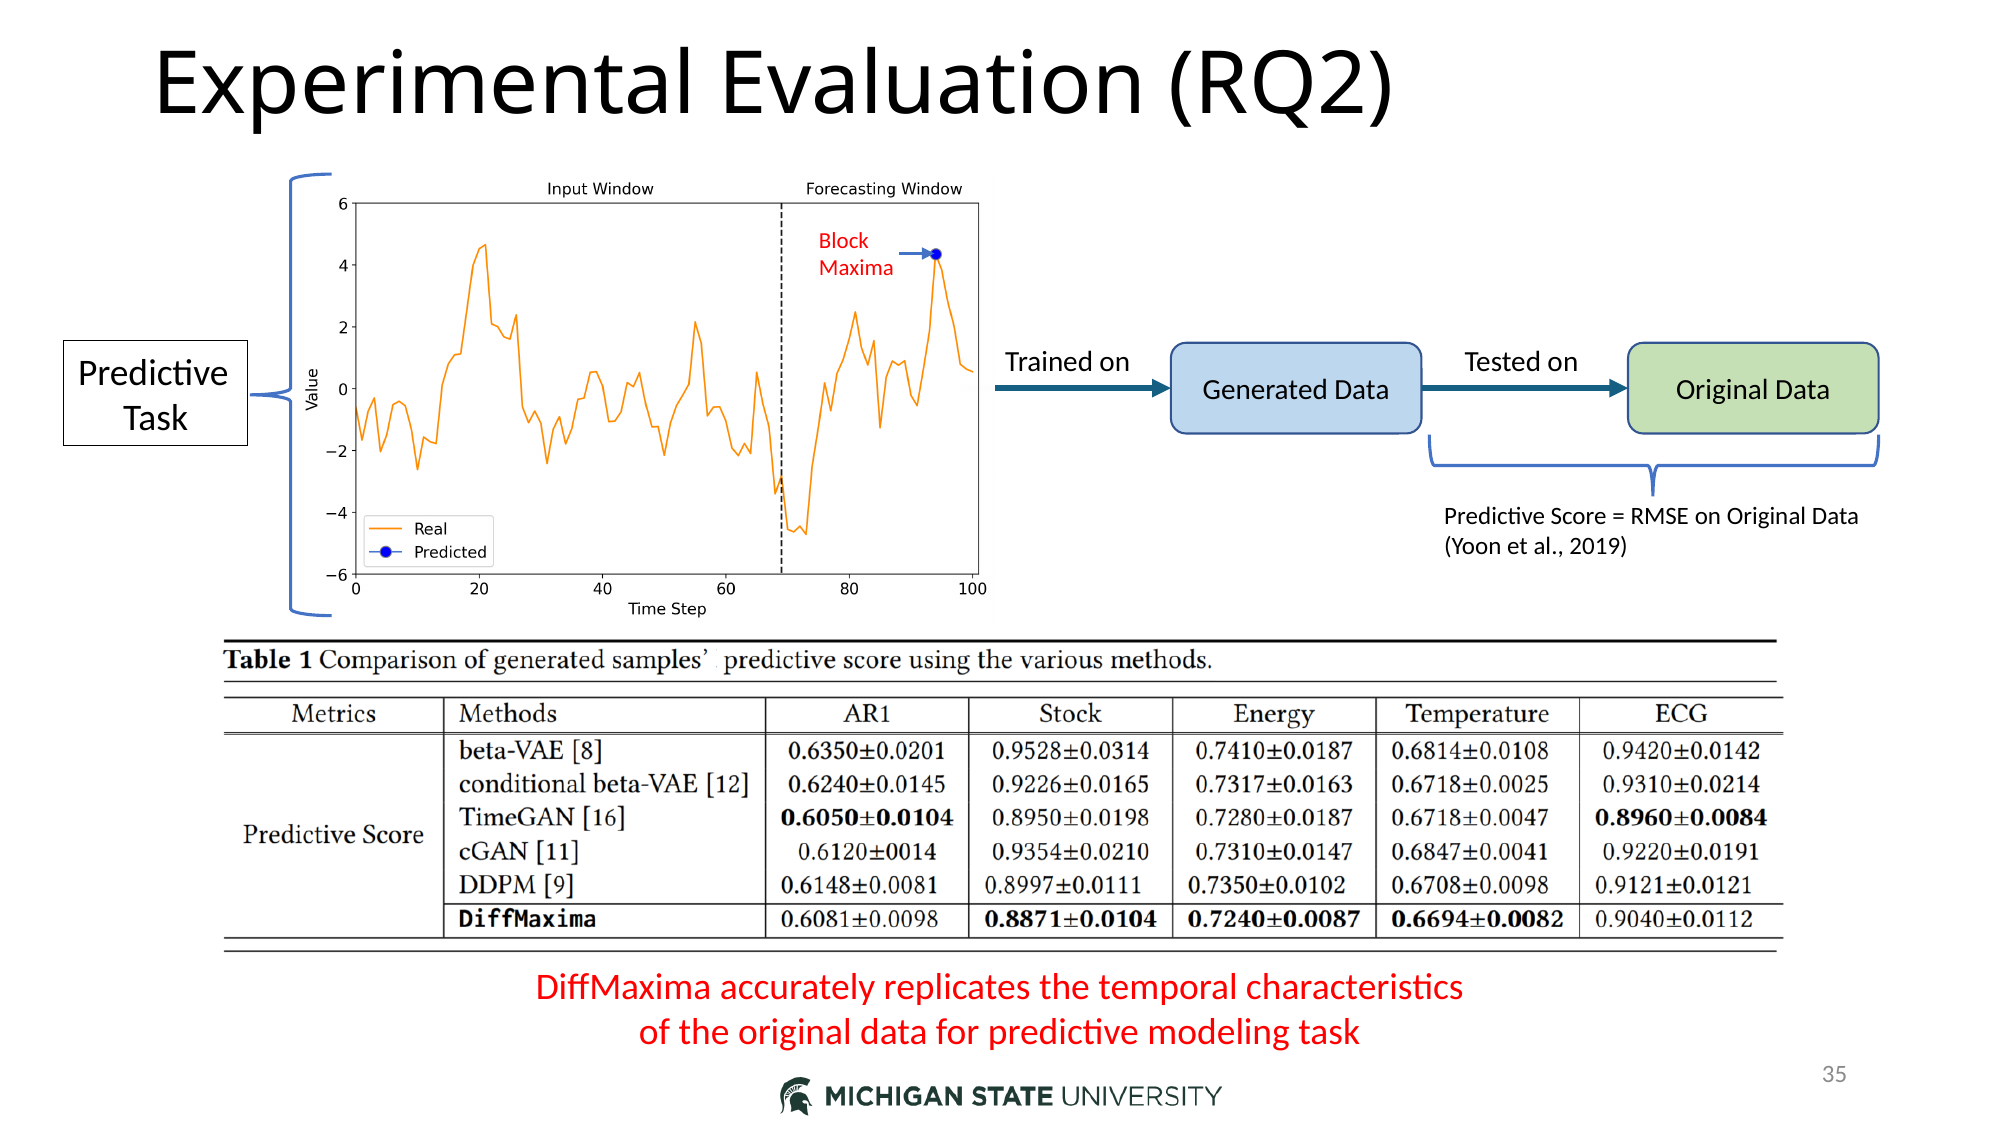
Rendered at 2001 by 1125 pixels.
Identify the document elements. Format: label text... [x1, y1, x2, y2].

slide_number 35 [1412, 1042, 1863, 1103]
text_box Tested on [1441, 328, 1609, 385]
title Experimental Evaluation (RQ2) [137, 31, 1863, 141]
text_box Original Data [1626, 341, 1880, 434]
text_box [249, 176, 297, 613]
text_box Generated Data [1169, 341, 1423, 435]
text_box Predictive Score = RMSE on Original Data (Yoon et al., 2019) [1429, 491, 1887, 567]
picture [774, 1072, 1225, 1116]
text_box Predictive Task [63, 340, 248, 446]
text_box DiffMaxima accurately replicates the temporal characteristics of the original data for predictive modeling task [518, 959, 1482, 1060]
text_box [1428, 434, 1880, 497]
picture [215, 174, 1785, 959]
text_box Trained on [995, 328, 1152, 385]
